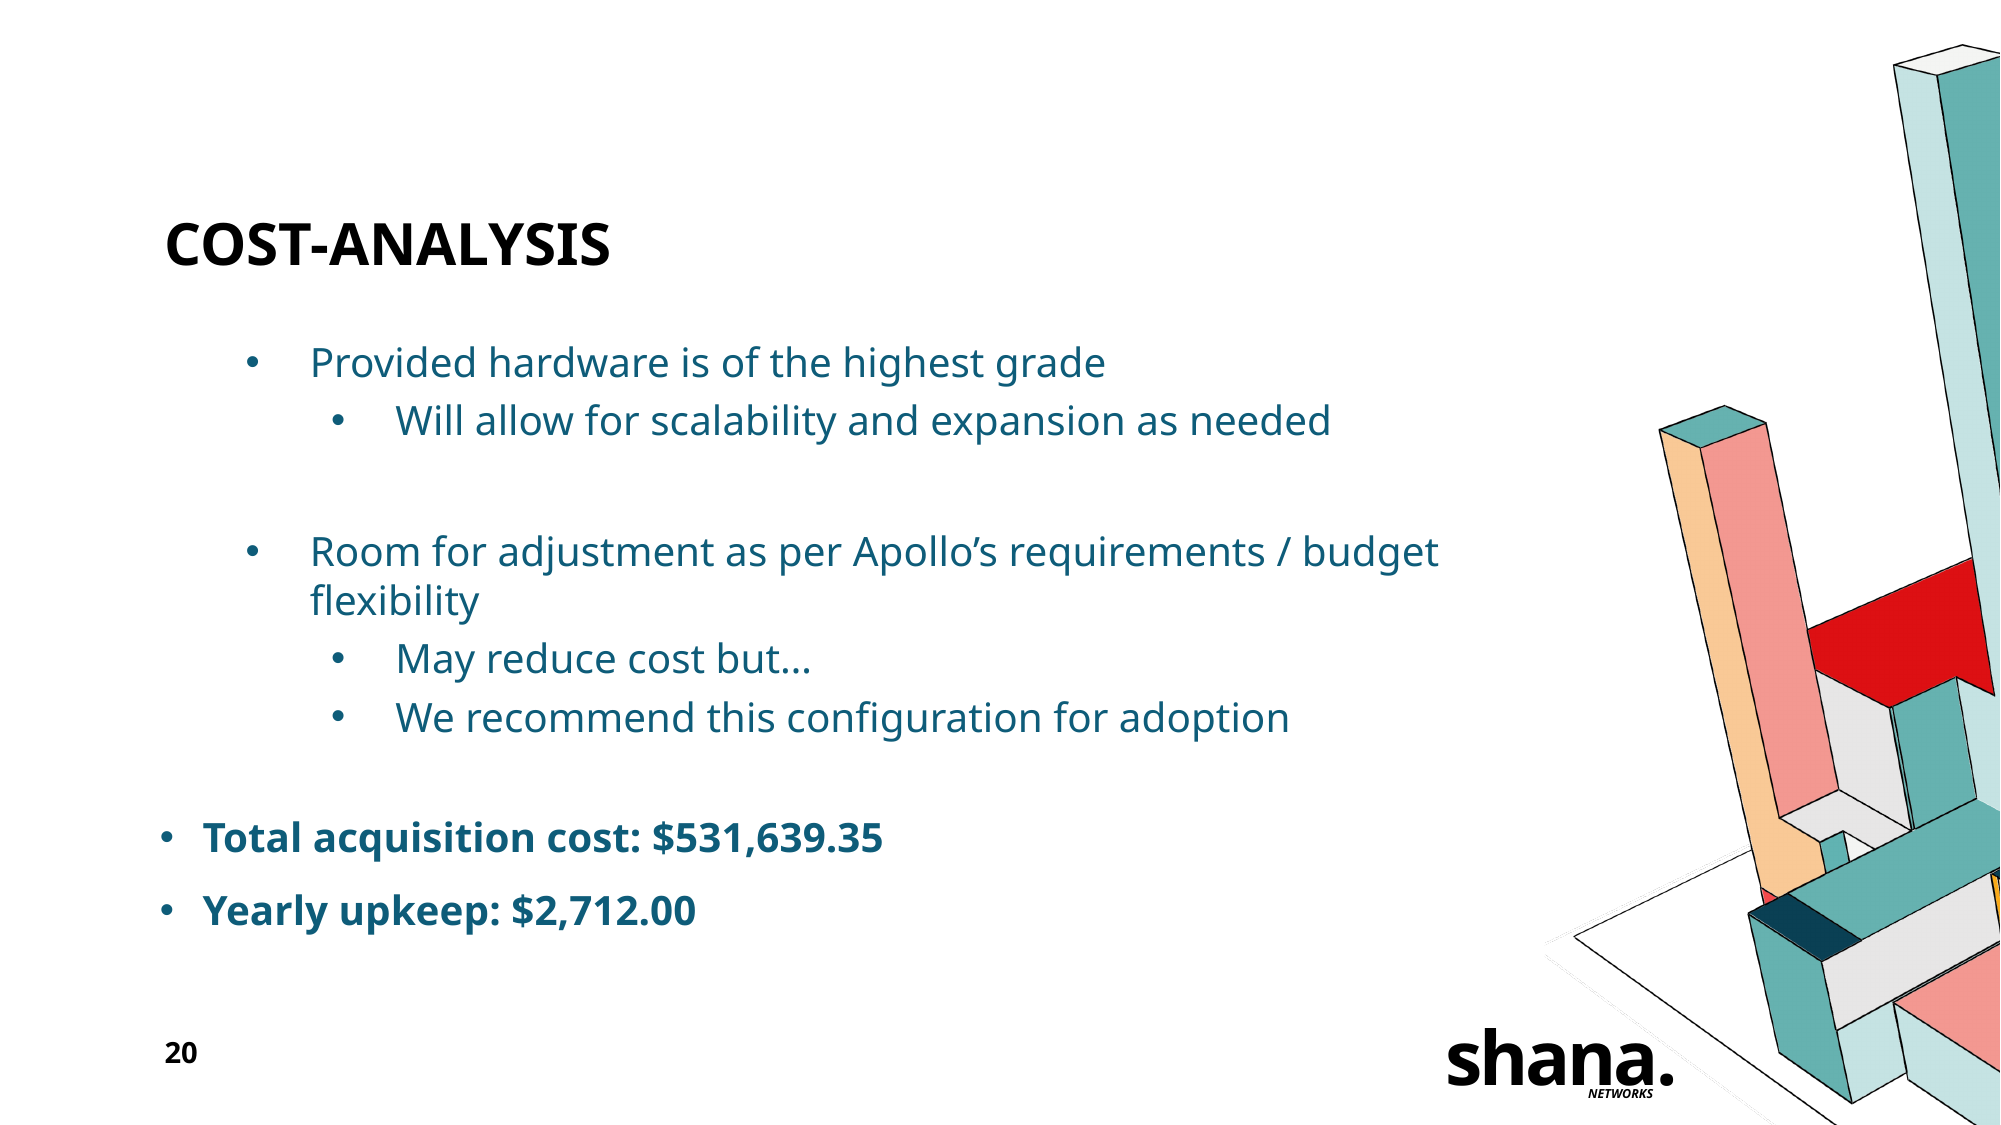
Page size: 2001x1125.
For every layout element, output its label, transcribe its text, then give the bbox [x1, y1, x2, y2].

picture [1544, 43, 2000, 1125]
text_box shana. [1430, 1009, 1714, 1110]
list Provided hardware is of the highest grade Will allow for scalability and expansion as needed Room for adjustment as per Apollo’s requirements / budget flexibility May reduce cost but… We recommend this configuration for adoption Total acquisition cost: $531,639.35 Yearly upkeep: $2,712.00 [144, 329, 1458, 942]
title Cost-Analysis [149, 91, 1511, 286]
text_box NETWORKS [1573, 1078, 1685, 1109]
slide_number 20 [149, 1024, 588, 1085]
